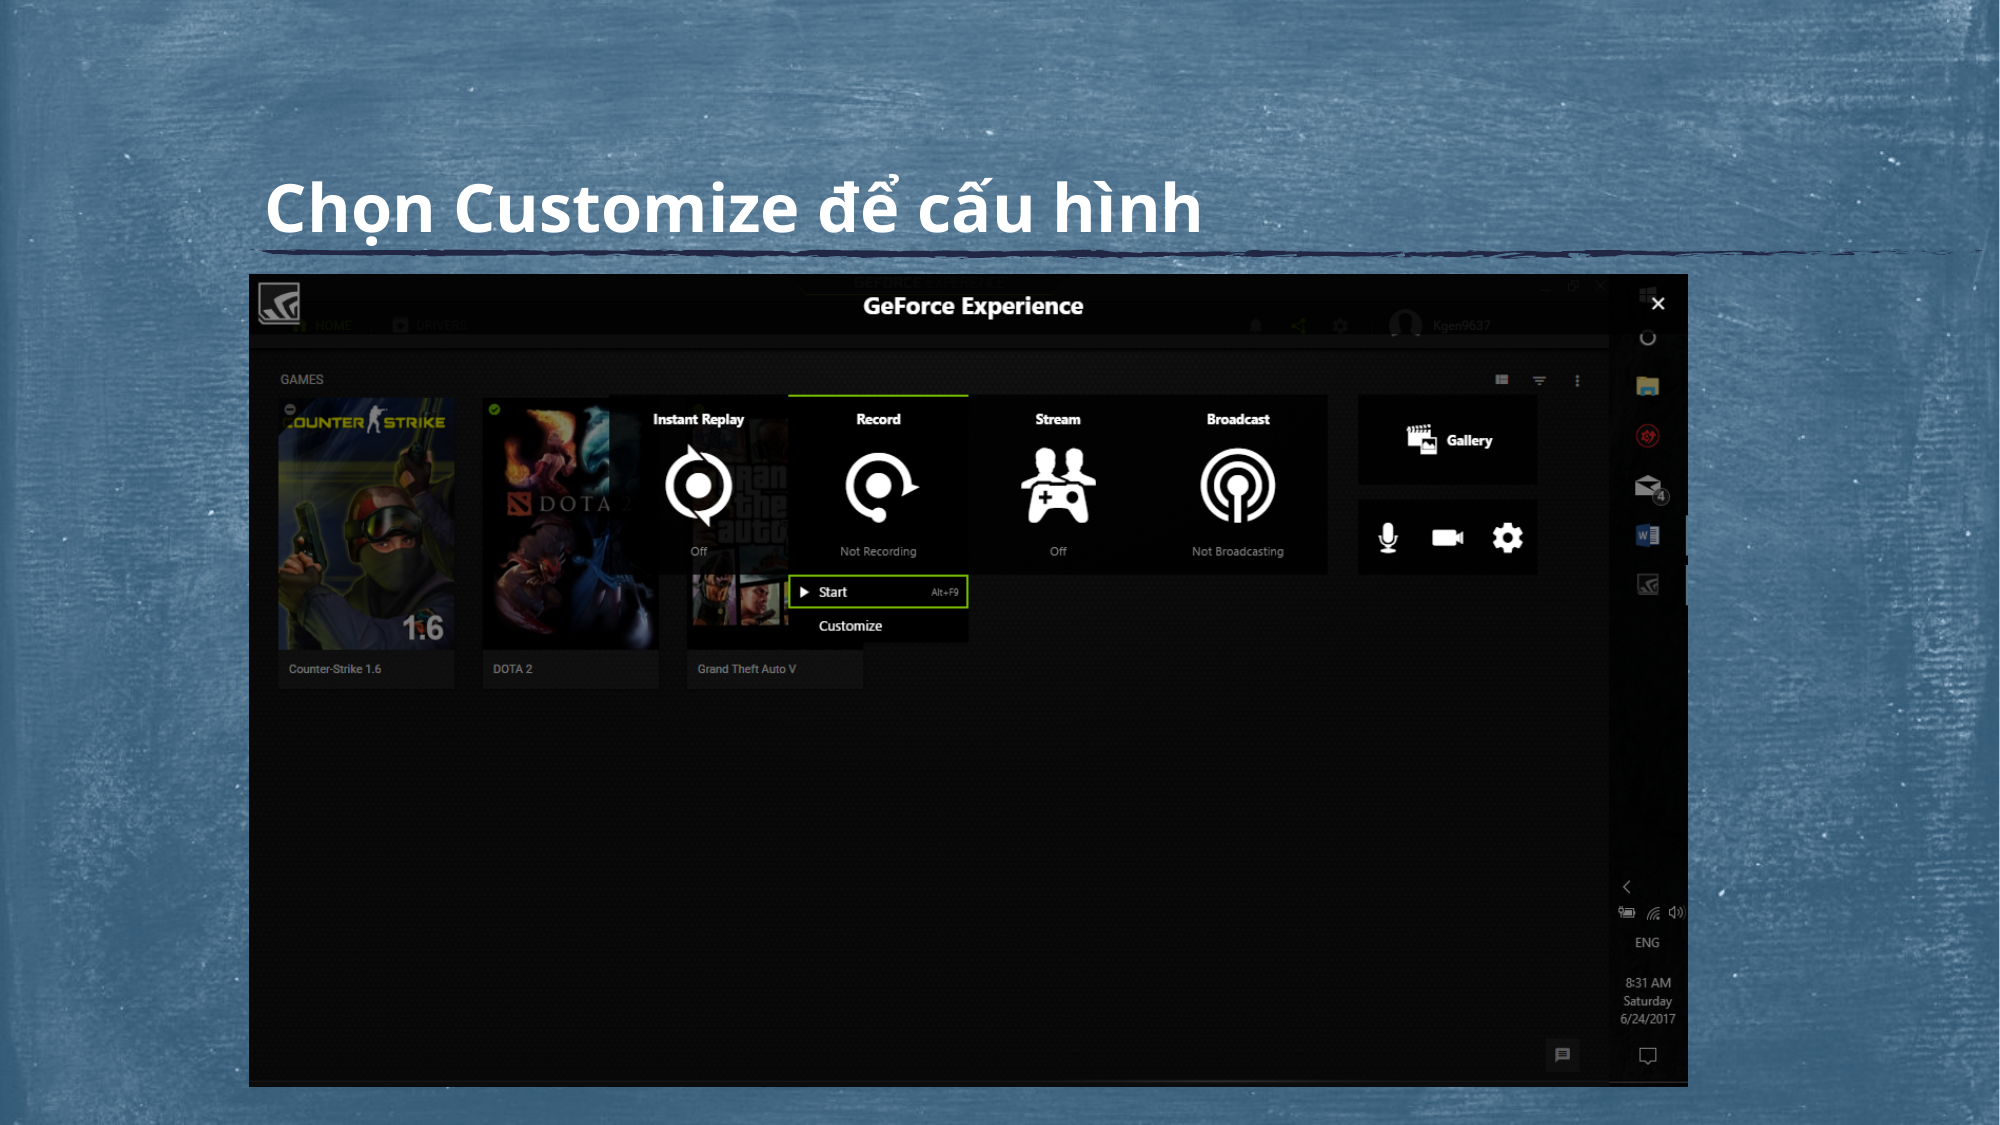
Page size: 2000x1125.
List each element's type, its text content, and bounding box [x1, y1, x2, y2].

picture [249, 274, 1688, 1087]
title Chọn Customize để cấu hình [249, 87, 1750, 255]
